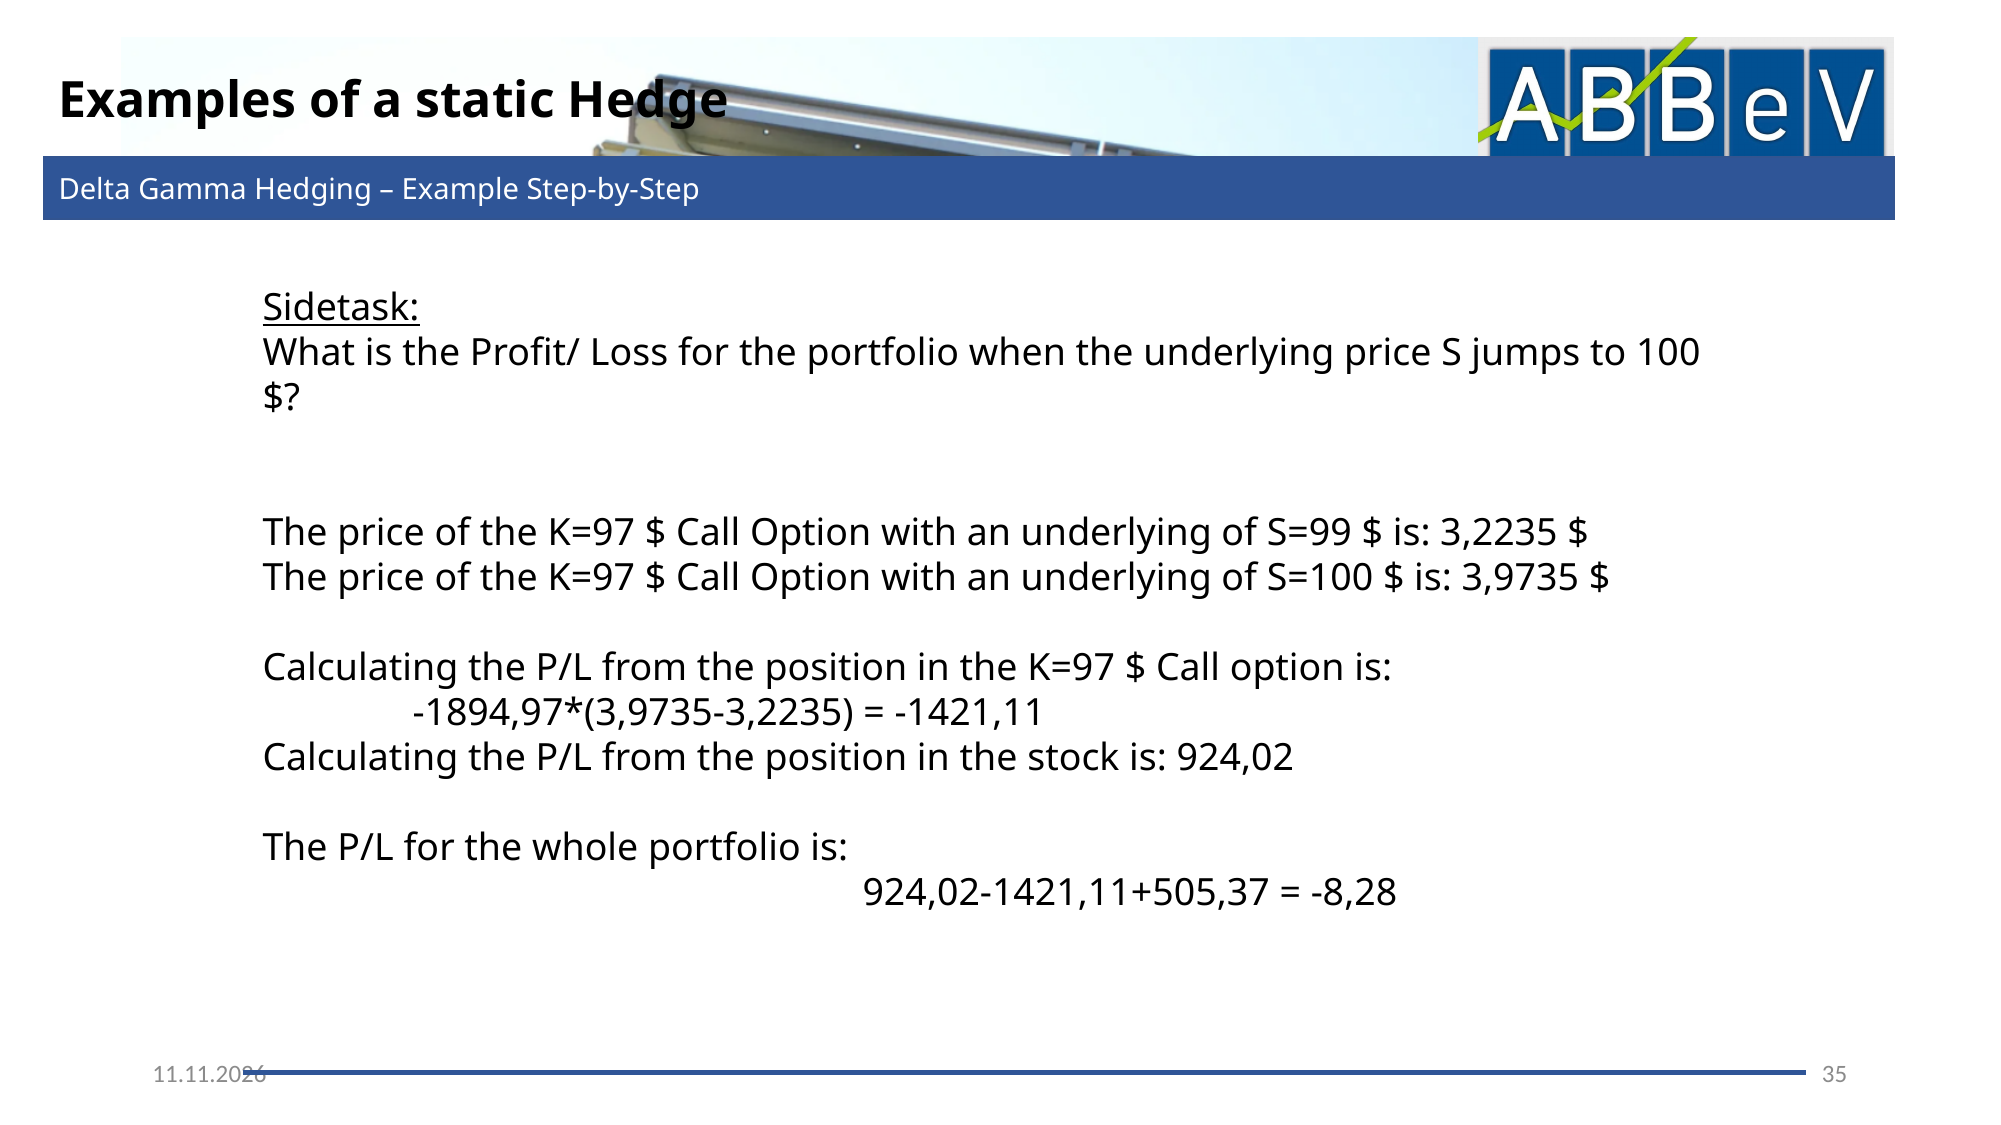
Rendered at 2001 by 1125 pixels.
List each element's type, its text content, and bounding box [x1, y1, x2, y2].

picture [121, 37, 1894, 171]
text_box Delta Gamma Hedging – Example Step-by-Step [43, 156, 1895, 220]
slide_number 35 [1412, 1042, 1863, 1103]
title Examples of a static Hedge [43, 45, 121, 156]
text_box Sidetask: What is the Profit/ Loss for the portfolio when the underlying price S jumps to 100 $? The price of the K=97 $ Call Option with an underlying of S=99 $ is: 3,2235 $ The price of the K=97 $ Call Option with an underlying of S=100 $ is: 3,9735 $ Calculating the P/L from the position in the K=97 $ Call option is: -1894,97*(3,9735-3,2235) = -1421,11 Calculating the P/L from the position in the stock is: 924,02 The P/L for the whole portfolio is: 924,02-1421,11+505,37 = -8,28 [247, 275, 1753, 921]
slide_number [137, 1042, 588, 1103]
